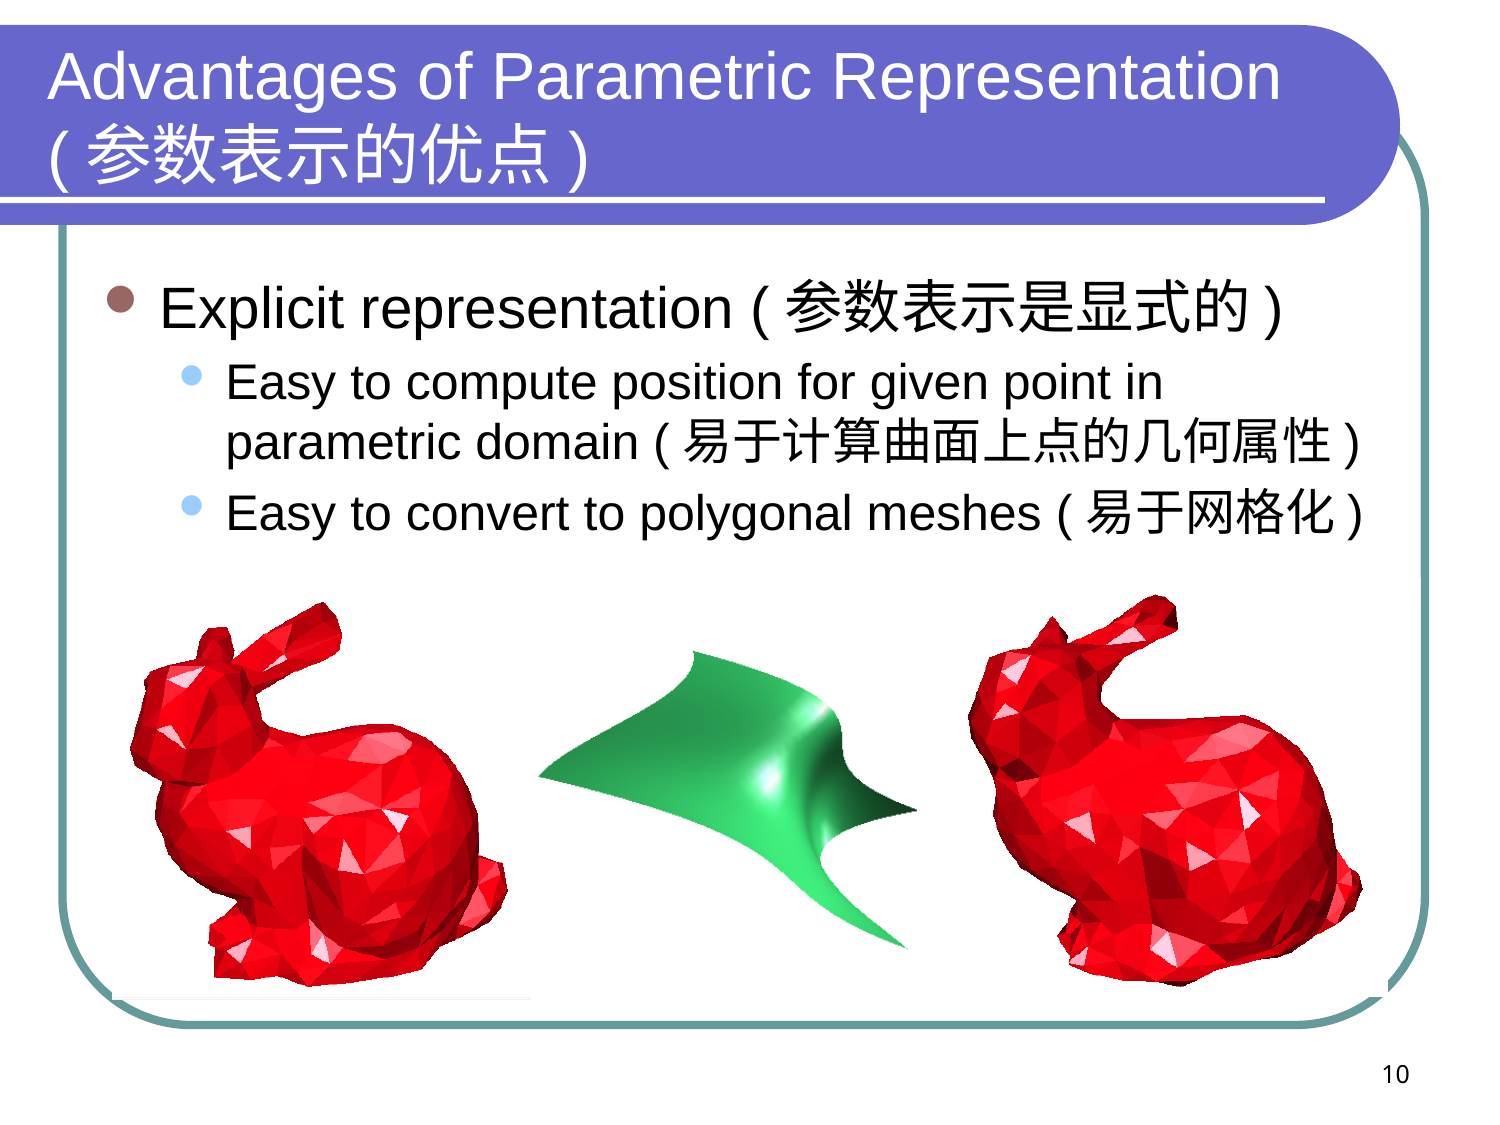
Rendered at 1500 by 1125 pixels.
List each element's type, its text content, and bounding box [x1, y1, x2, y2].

title Advantages of Parametric Representation (参数表示的优点) [31, 37, 1383, 188]
picture [953, 585, 1389, 997]
picture [111, 588, 920, 1000]
list Explicit representation (参数表示是显式的) Easy to compute position for given point in parametric domain (易于计算曲面上点的几何属性) Easy to convert to polygonal meshes (易于网格化) [88, 262, 1389, 575]
slide_number 10 [1074, 1024, 1426, 1101]
